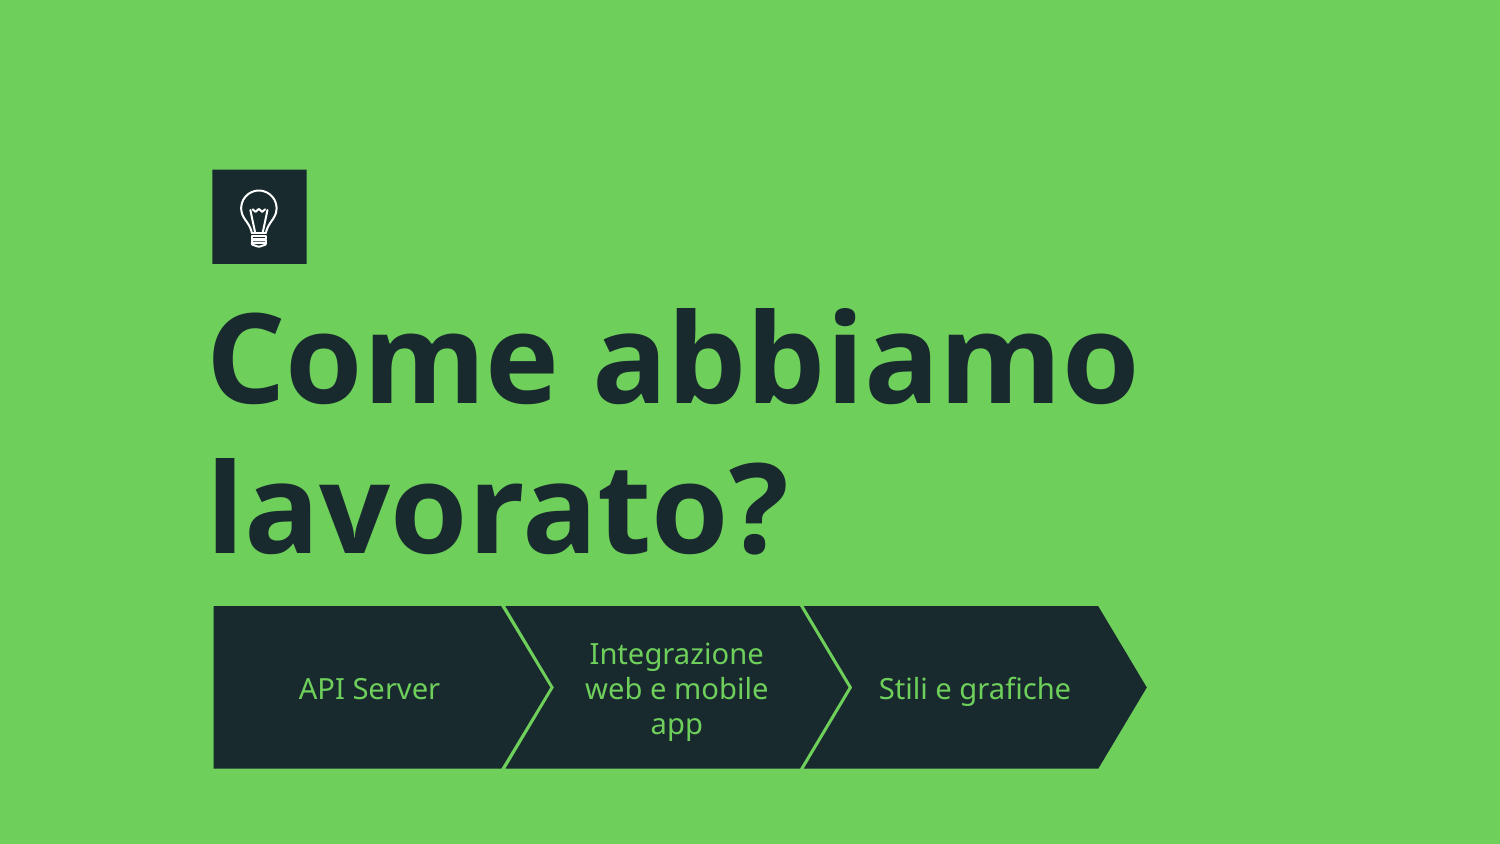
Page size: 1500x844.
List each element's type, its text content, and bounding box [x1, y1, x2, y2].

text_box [240, 190, 277, 247]
text_box Stili e grafiche [803, 606, 1147, 769]
text_box Integrazione web e mobile app [505, 606, 849, 769]
text_box API Server [213, 606, 551, 769]
title Come abbiamo lavorato? [190, 263, 1309, 580]
